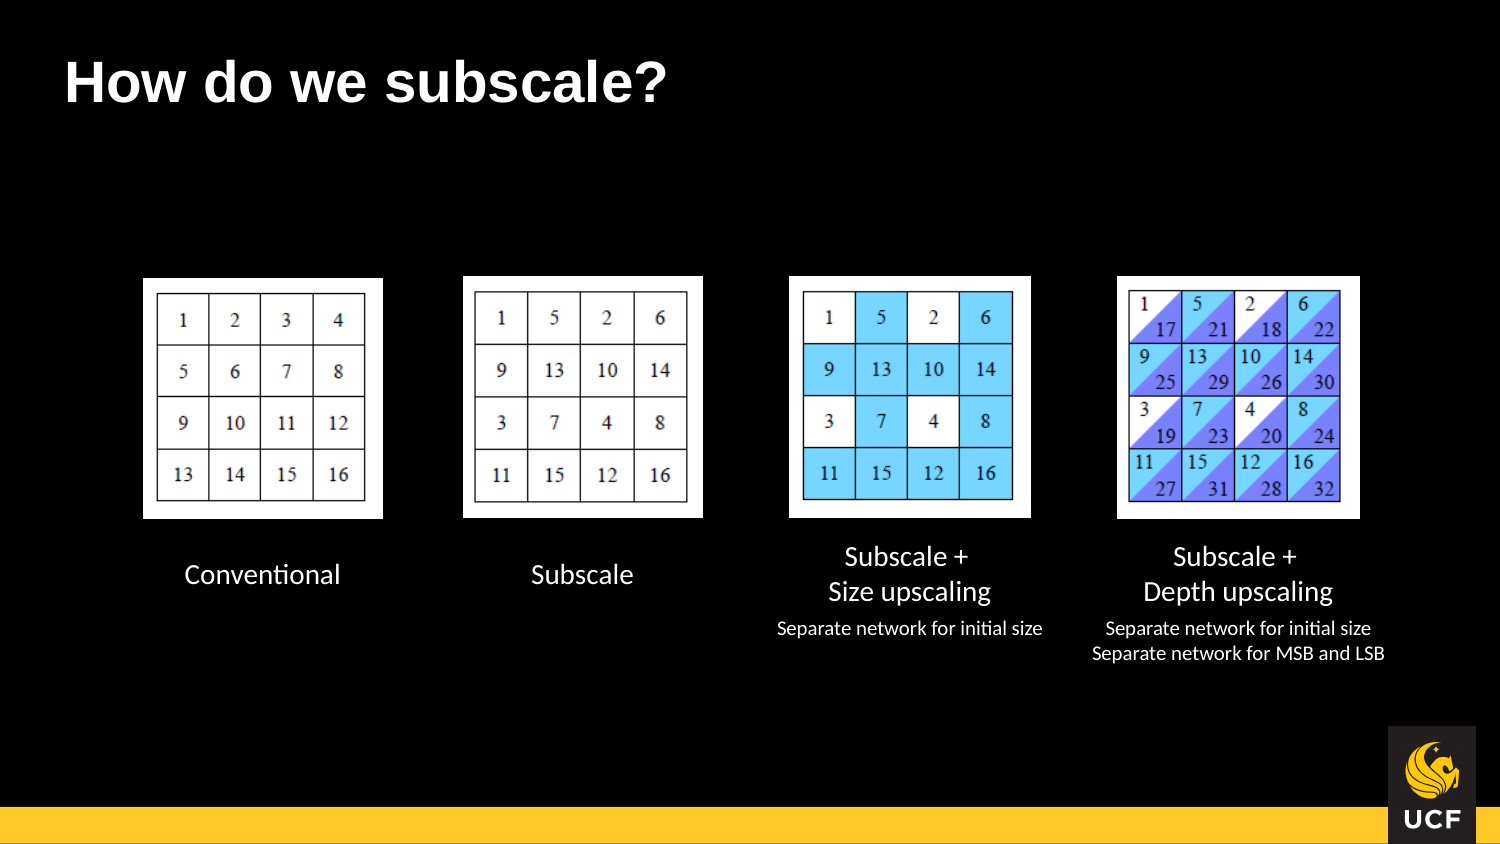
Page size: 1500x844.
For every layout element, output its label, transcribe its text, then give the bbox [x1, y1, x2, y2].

picture [789, 276, 1031, 518]
picture [1388, 726, 1476, 844]
text_box Separate network for initial size Separate network for MSB and LSB [1077, 607, 1400, 672]
text_box Separate network for initial size [762, 607, 1058, 648]
picture [143, 278, 383, 519]
picture [1117, 276, 1360, 519]
picture [463, 276, 703, 518]
text_box [1476, 806, 1500, 844]
text_box [0, 806, 1388, 844]
text_box Conventional [169, 547, 356, 598]
text_box Subscale + Depth upscaling [1128, 529, 1349, 607]
text_box Subscale [516, 547, 650, 598]
text_box How do we subscale? [49, 44, 709, 128]
text_box Subscale + Size upscaling [813, 529, 1007, 607]
